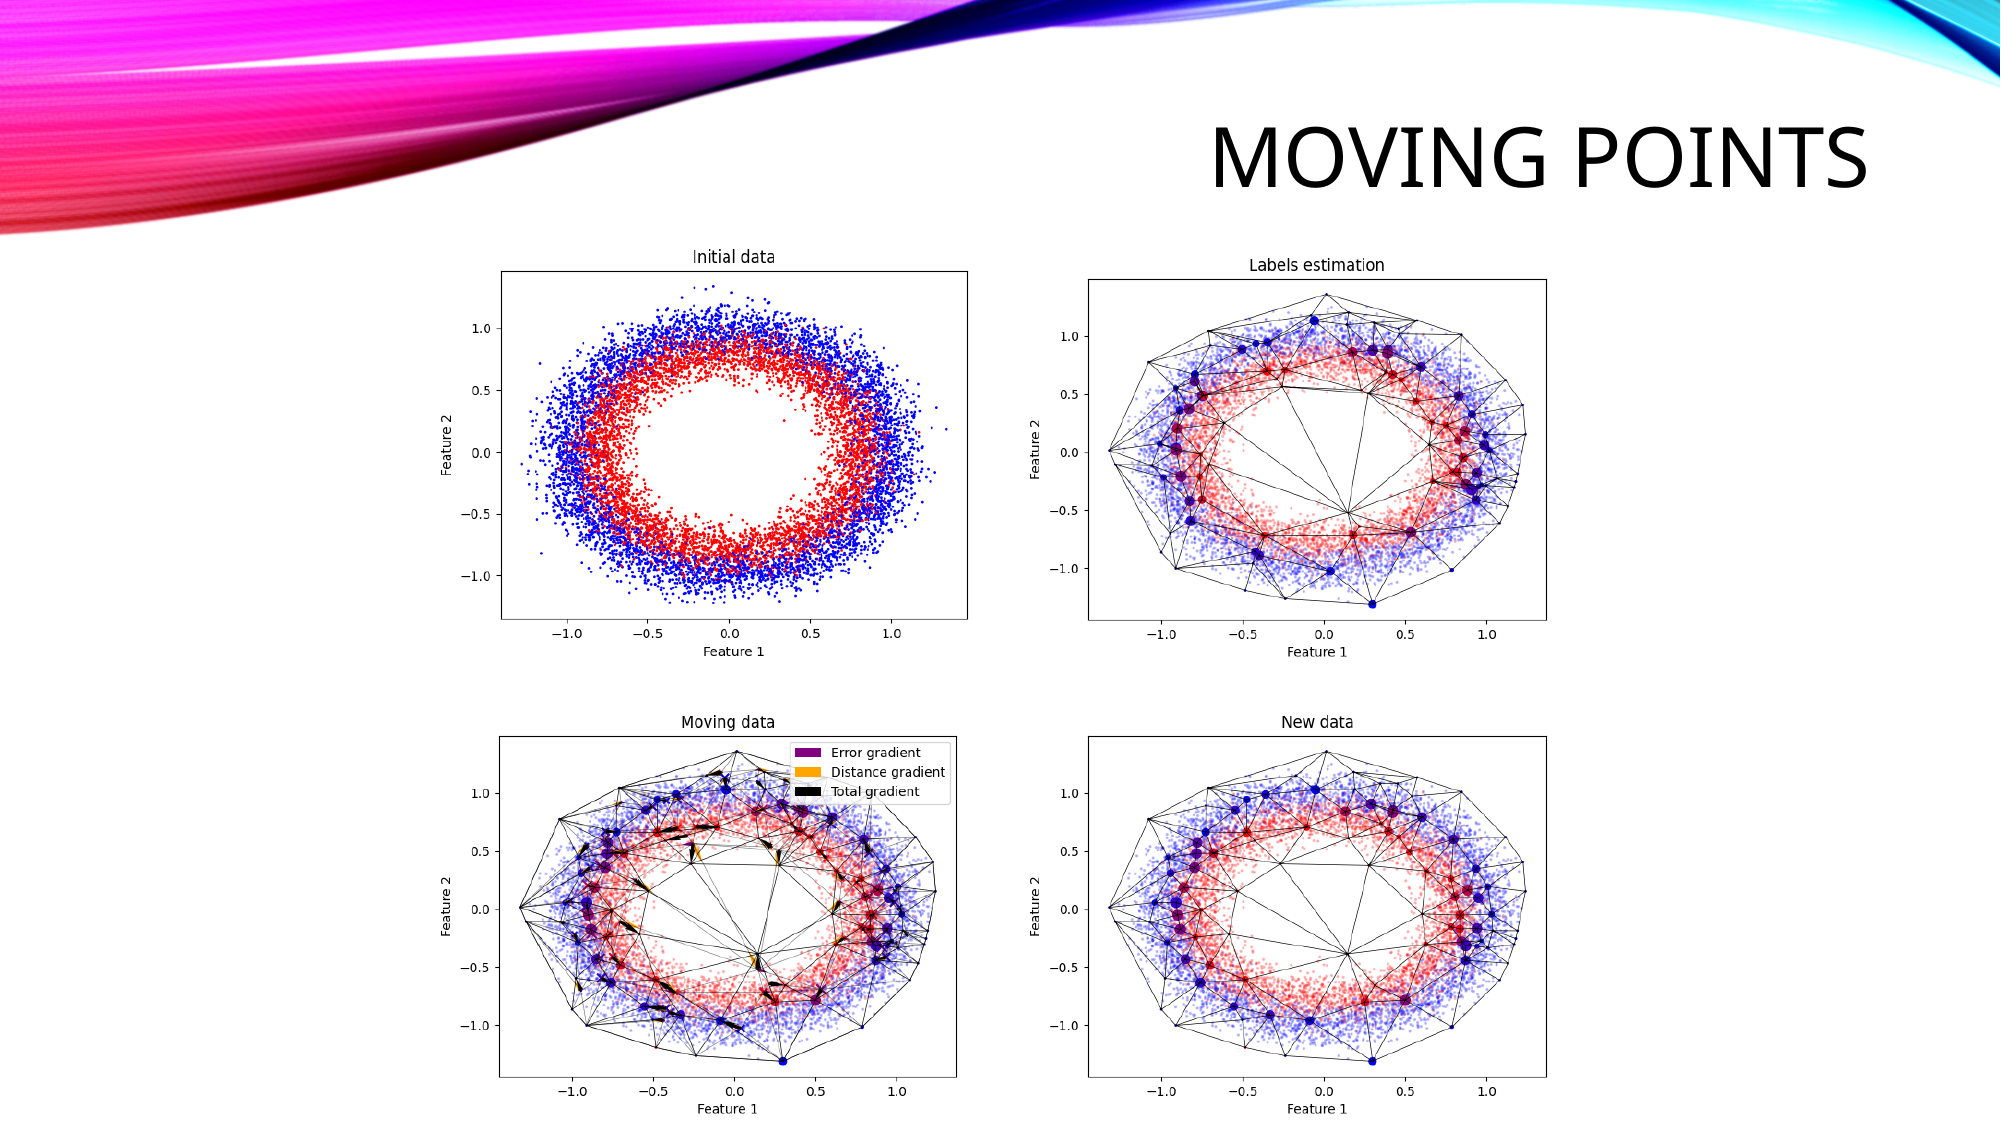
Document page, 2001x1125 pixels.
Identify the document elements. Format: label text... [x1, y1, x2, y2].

picture [0, 0, 2000, 237]
picture [1890, 0, 2000, 75]
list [424, 216, 1027, 668]
picture [424, 682, 1605, 1125]
title MOVING POINTS [473, 54, 1886, 267]
picture [1014, 225, 1605, 668]
picture [1910, 0, 2000, 45]
